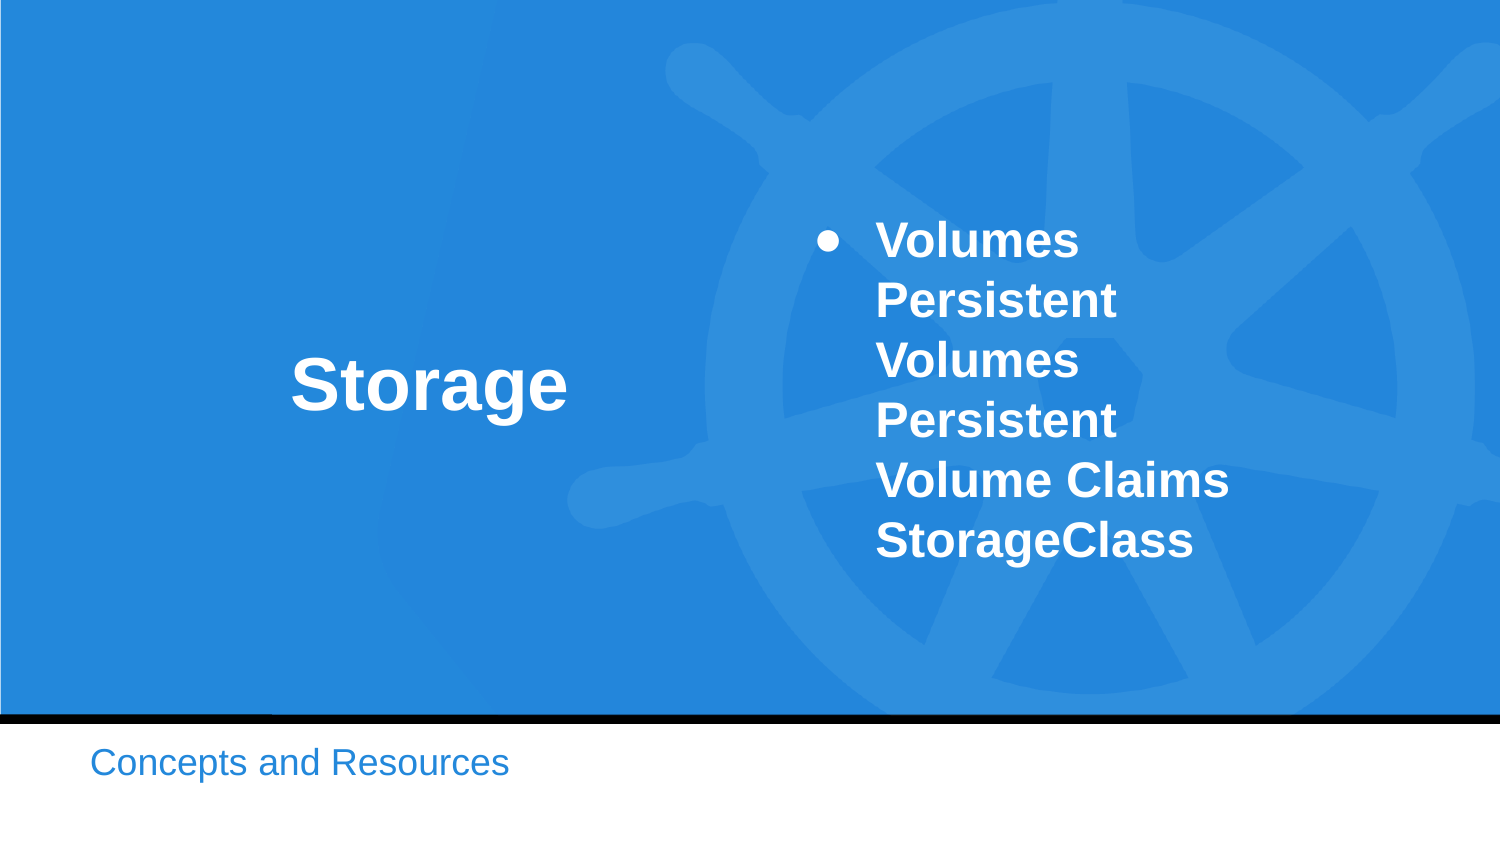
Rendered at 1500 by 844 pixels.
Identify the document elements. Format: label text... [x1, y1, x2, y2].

text_box Concepts and Resources [74, 722, 1425, 808]
text_box Storage [75, 254, 785, 508]
text_box Volumes Persistent Volumes Persistent Volume Claims StorageClass [785, 146, 1293, 630]
